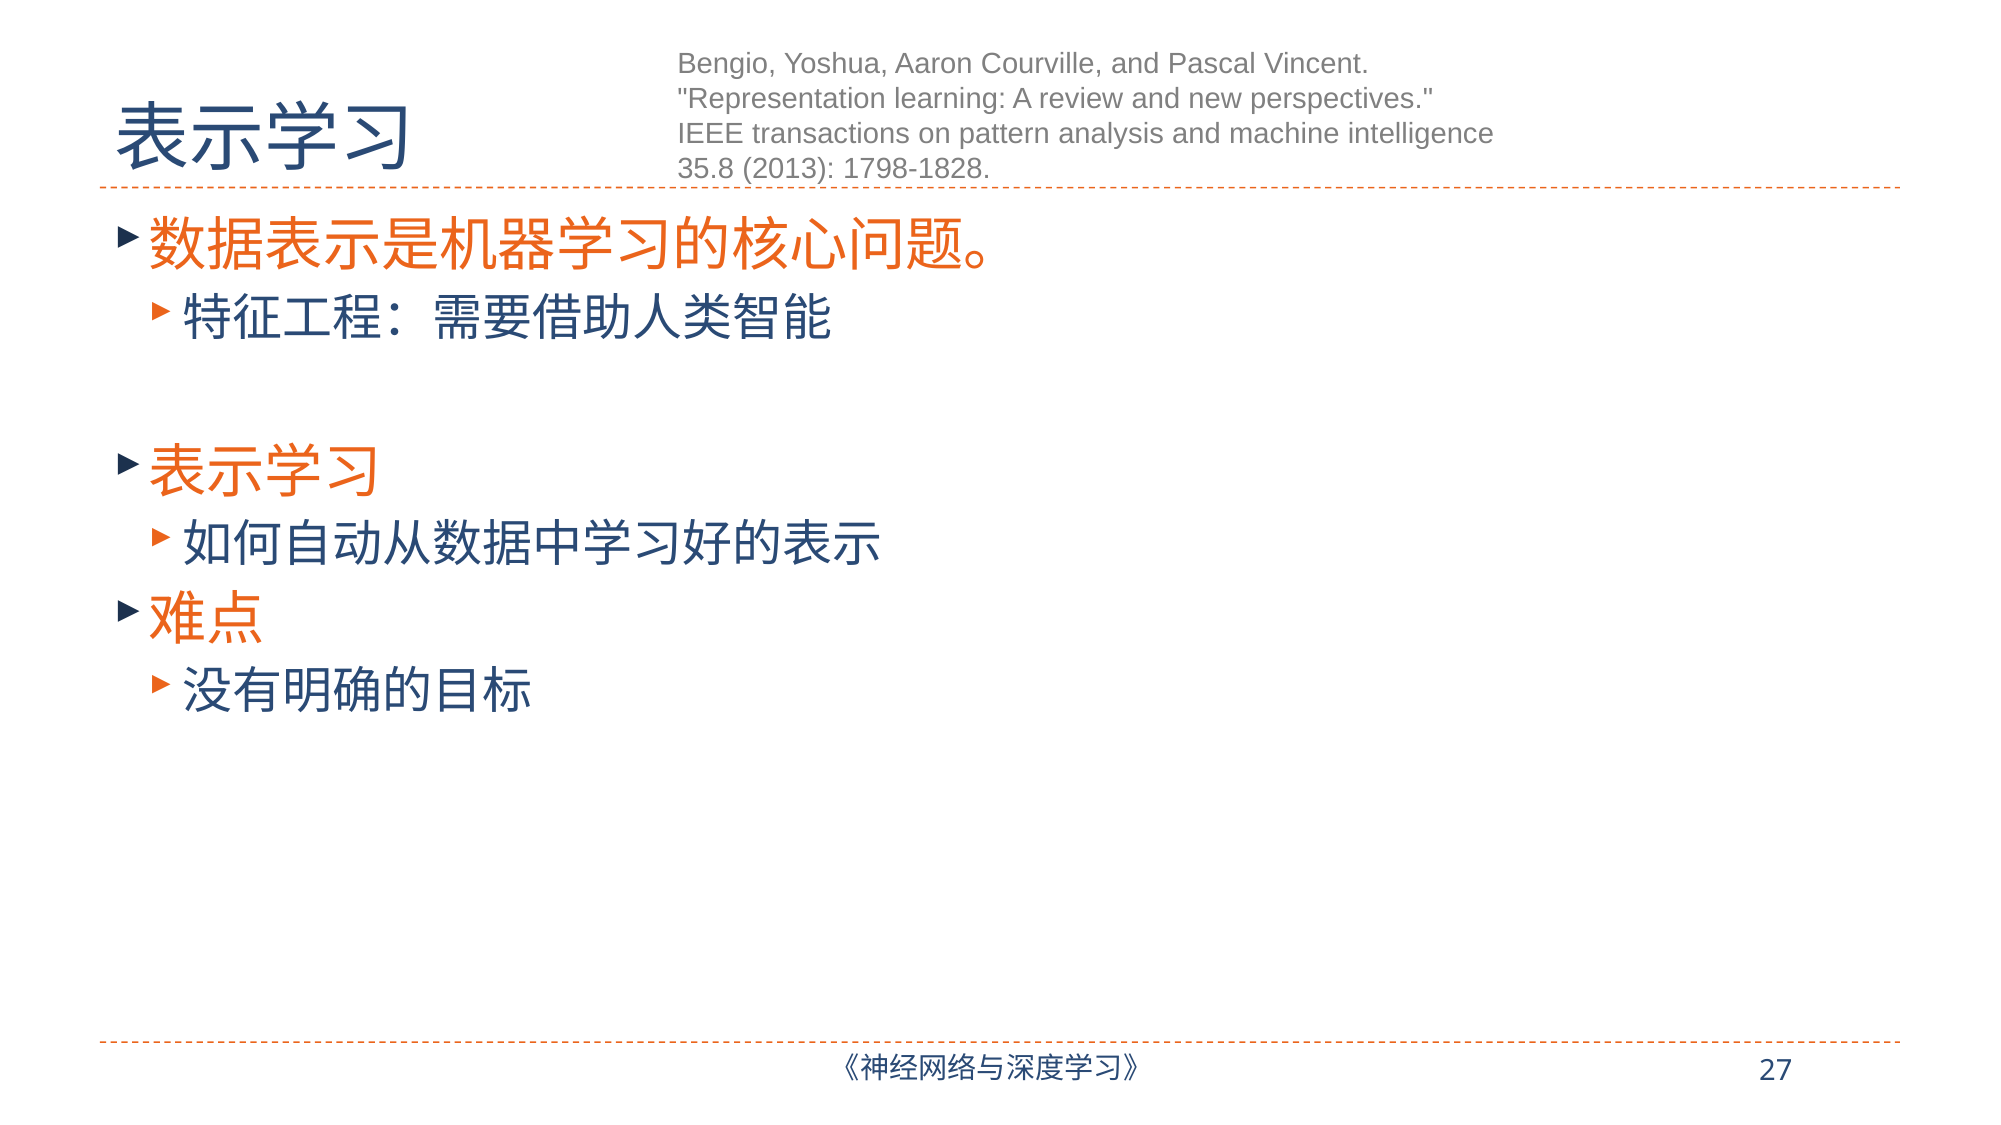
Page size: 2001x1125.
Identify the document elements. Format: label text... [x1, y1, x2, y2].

title 表示学习 [99, 24, 1900, 188]
text_box Bengio, Yoshua, Aaron Courville, and Pascal Vincent. "Representation learning: A review and new perspectives." IEEE transactions on pattern analysis and machine intelligence 35.8 (2013): 1798-1828. [662, 37, 1513, 192]
list 数据表示是机器学习的核心问题。 特征工程：需要借助人类智能 表示学习 如何自动从数据中学习好的表示 难点 没有明确的目标 [99, 200, 1900, 1010]
